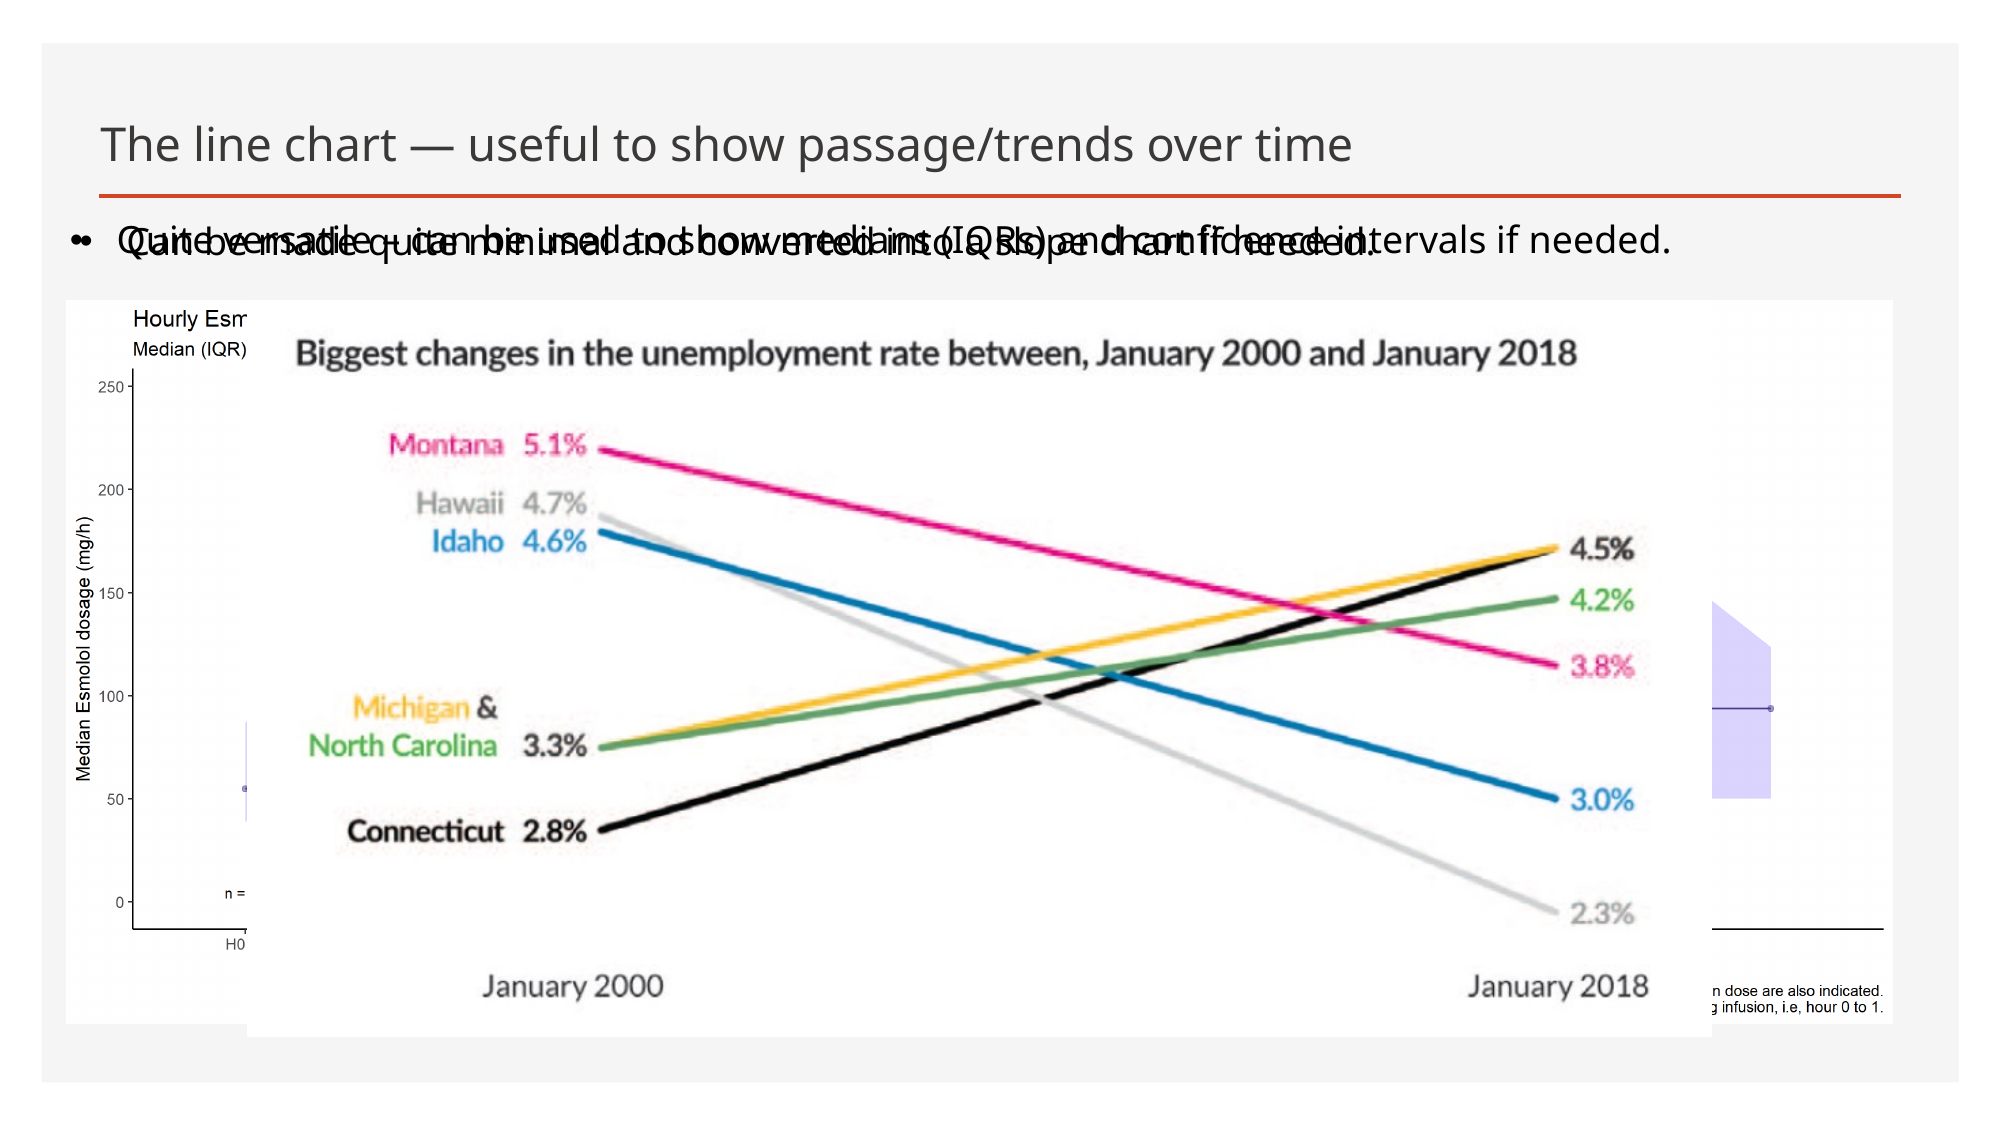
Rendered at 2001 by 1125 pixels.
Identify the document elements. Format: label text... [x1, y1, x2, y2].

picture [66, 300, 1893, 1037]
text_box Can be made quite minimal and converted into a slope chart if needed. [64, 210, 1402, 271]
title The line chart — useful to show passage/trends over time [85, 73, 1656, 179]
text_box Quite versatile – can be used to show medians (IQRs) and confidence intervals if needed. [54, 209, 1688, 269]
